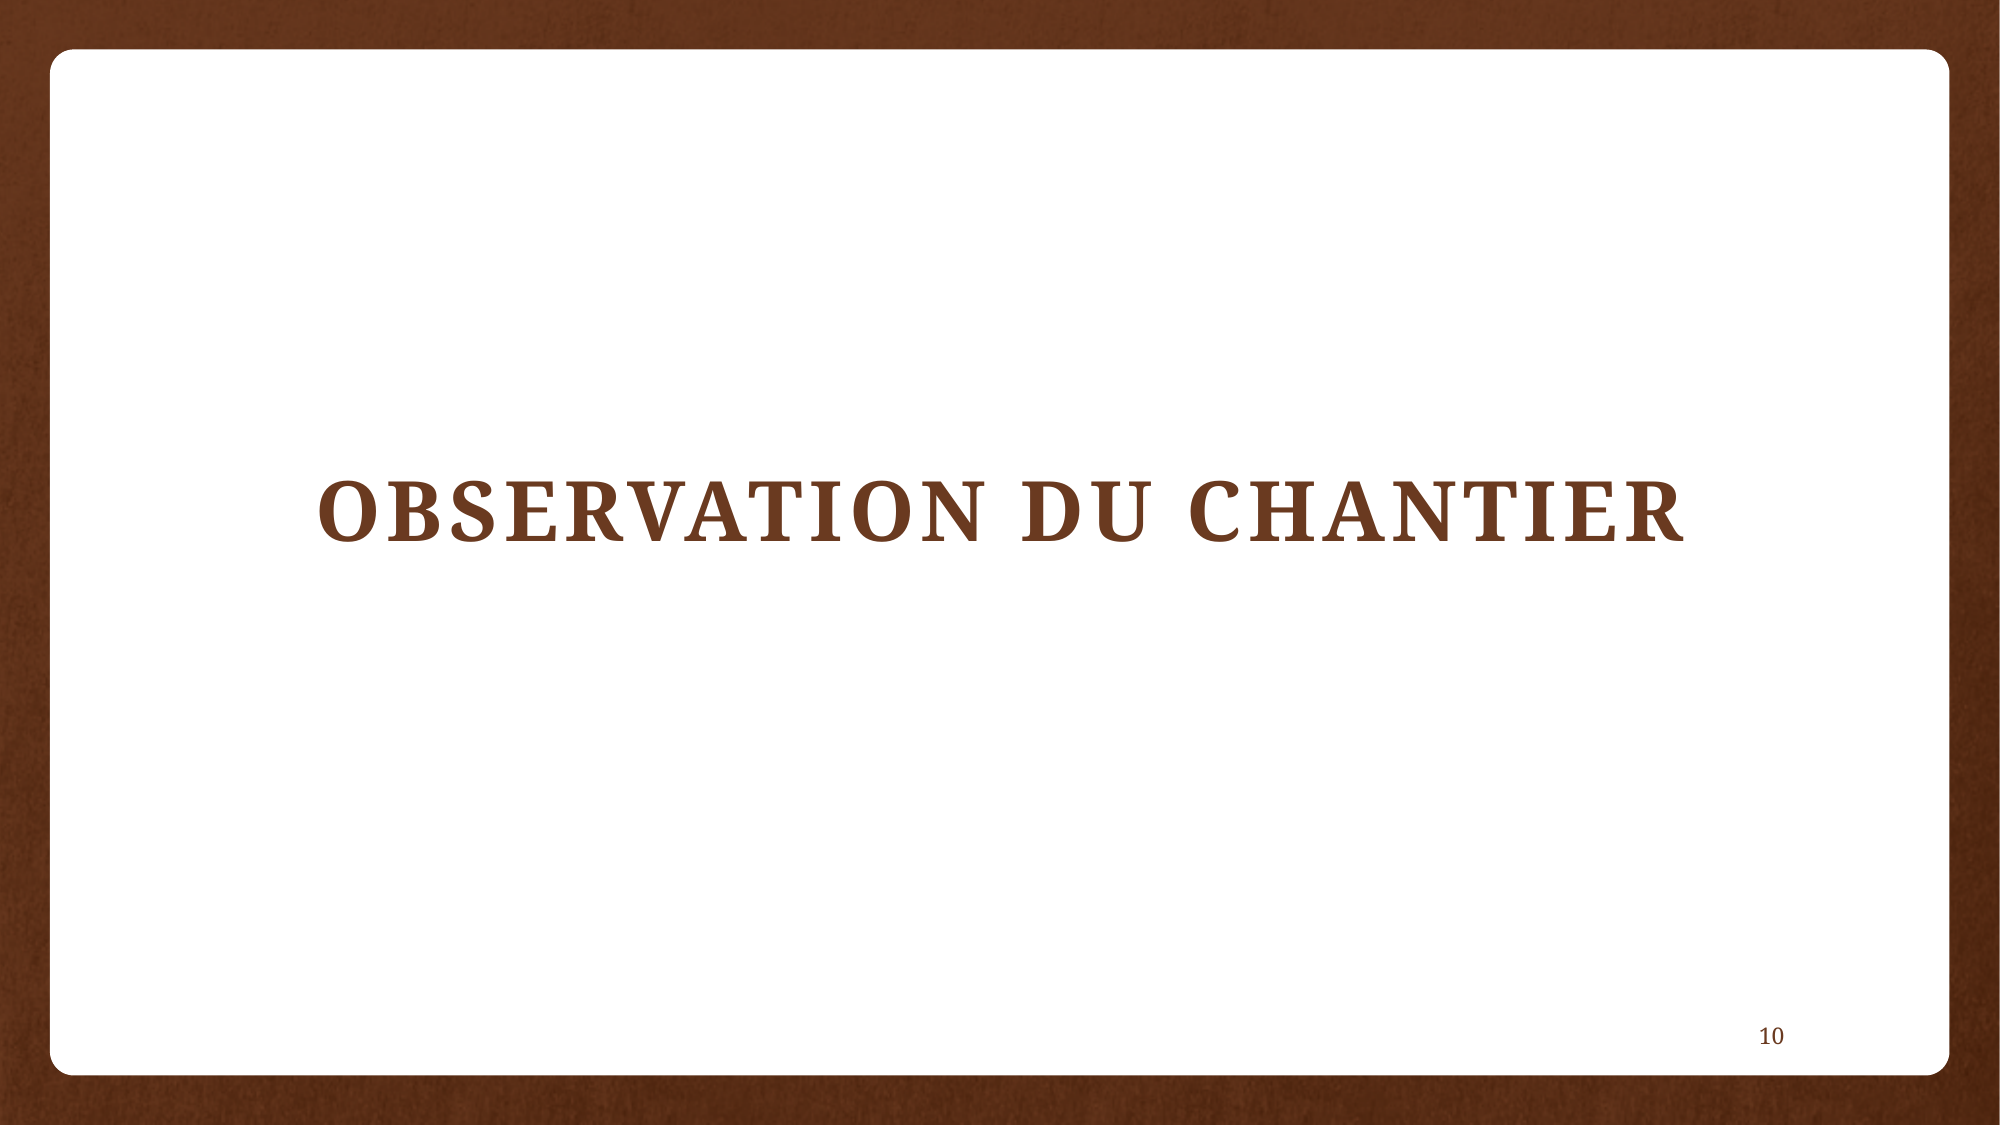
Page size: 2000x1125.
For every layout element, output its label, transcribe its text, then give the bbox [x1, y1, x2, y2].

title OBSERVATION DU CHANTIER [199, 373, 1800, 566]
slide_number 10 [1682, 1012, 1800, 1063]
